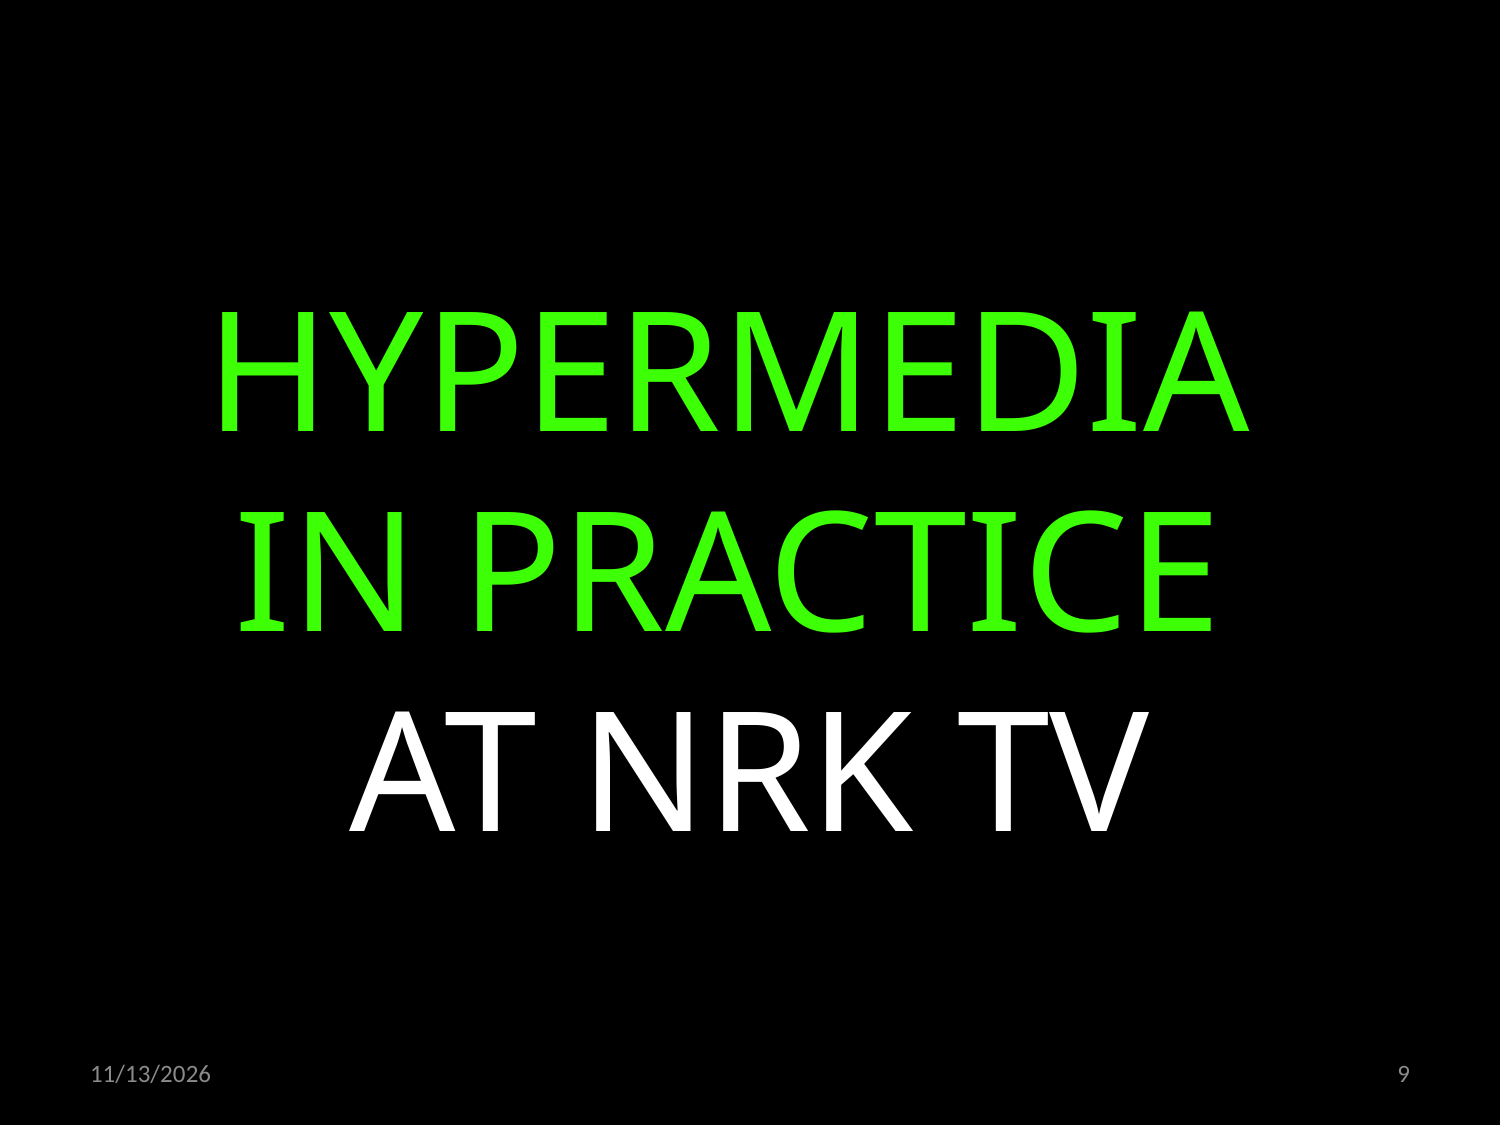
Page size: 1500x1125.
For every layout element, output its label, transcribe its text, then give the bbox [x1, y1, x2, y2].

slide_number 9 [1074, 1042, 1425, 1103]
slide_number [75, 1042, 425, 1103]
text_box HYPERMEDIA IN PRACTICE AT NRK TV [0, 257, 1500, 359]
